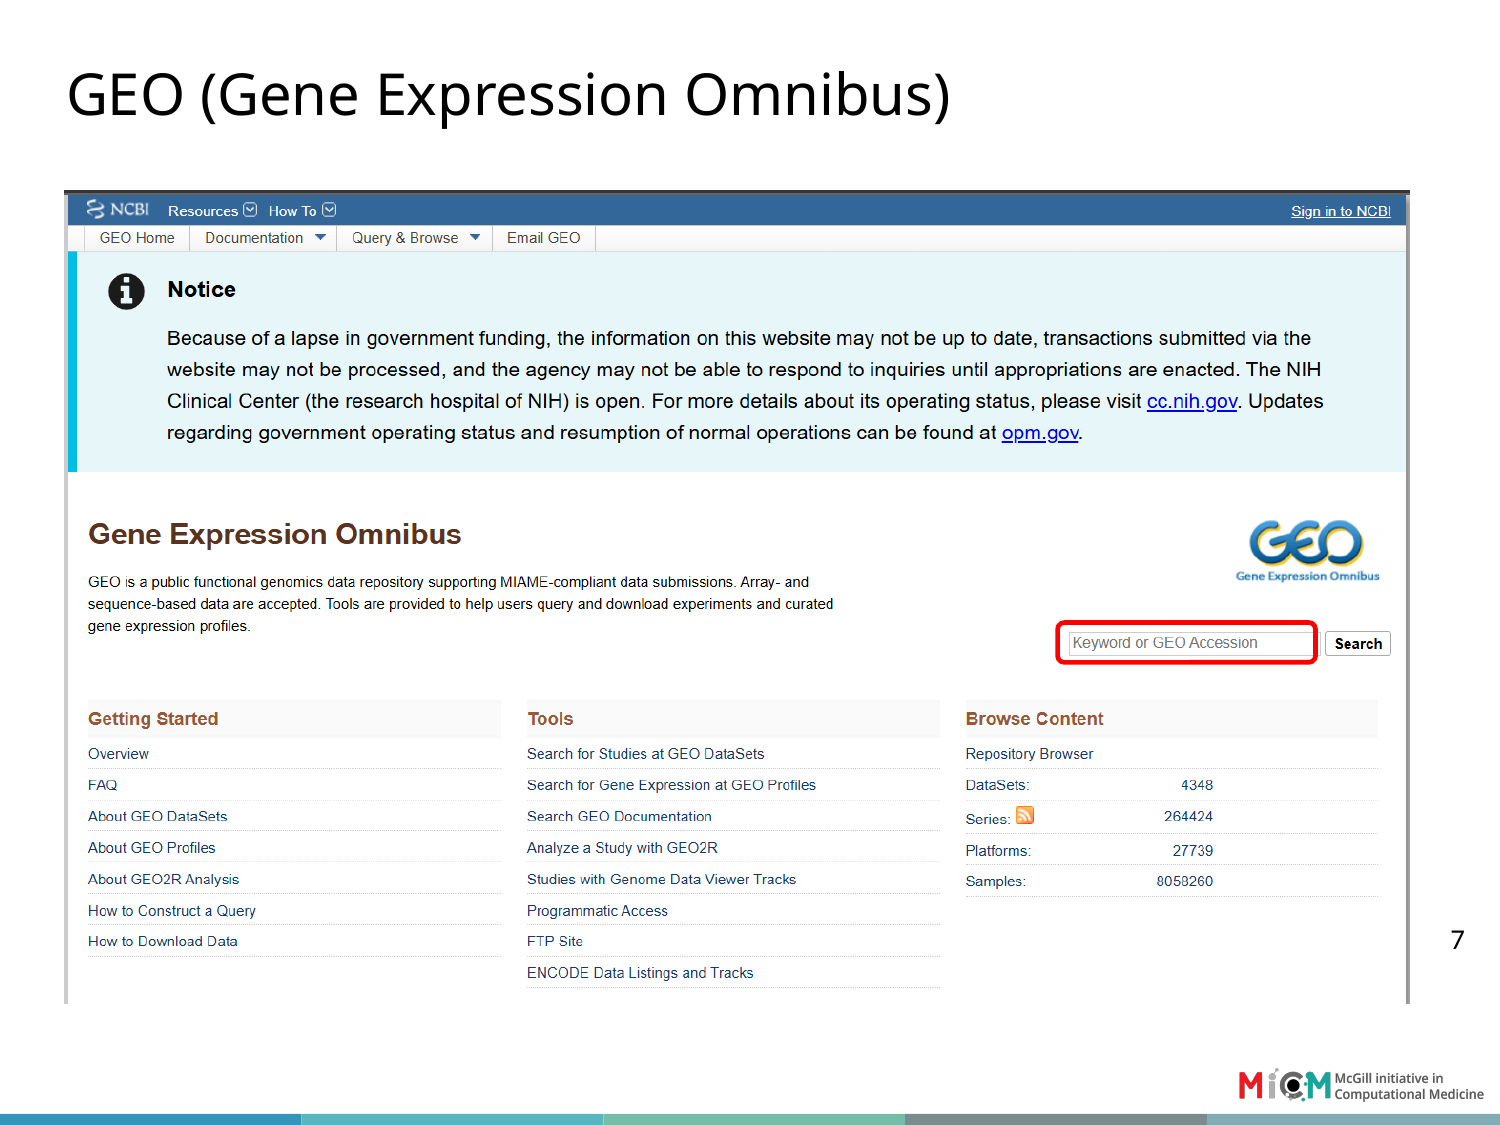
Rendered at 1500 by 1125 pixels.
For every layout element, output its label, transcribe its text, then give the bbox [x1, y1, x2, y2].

picture [64, 190, 1410, 1004]
slide_number 7 [1410, 905, 1480, 971]
picture [1211, 1051, 1500, 1122]
title GEO (Gene Expression Omnibus) [51, 50, 1449, 145]
